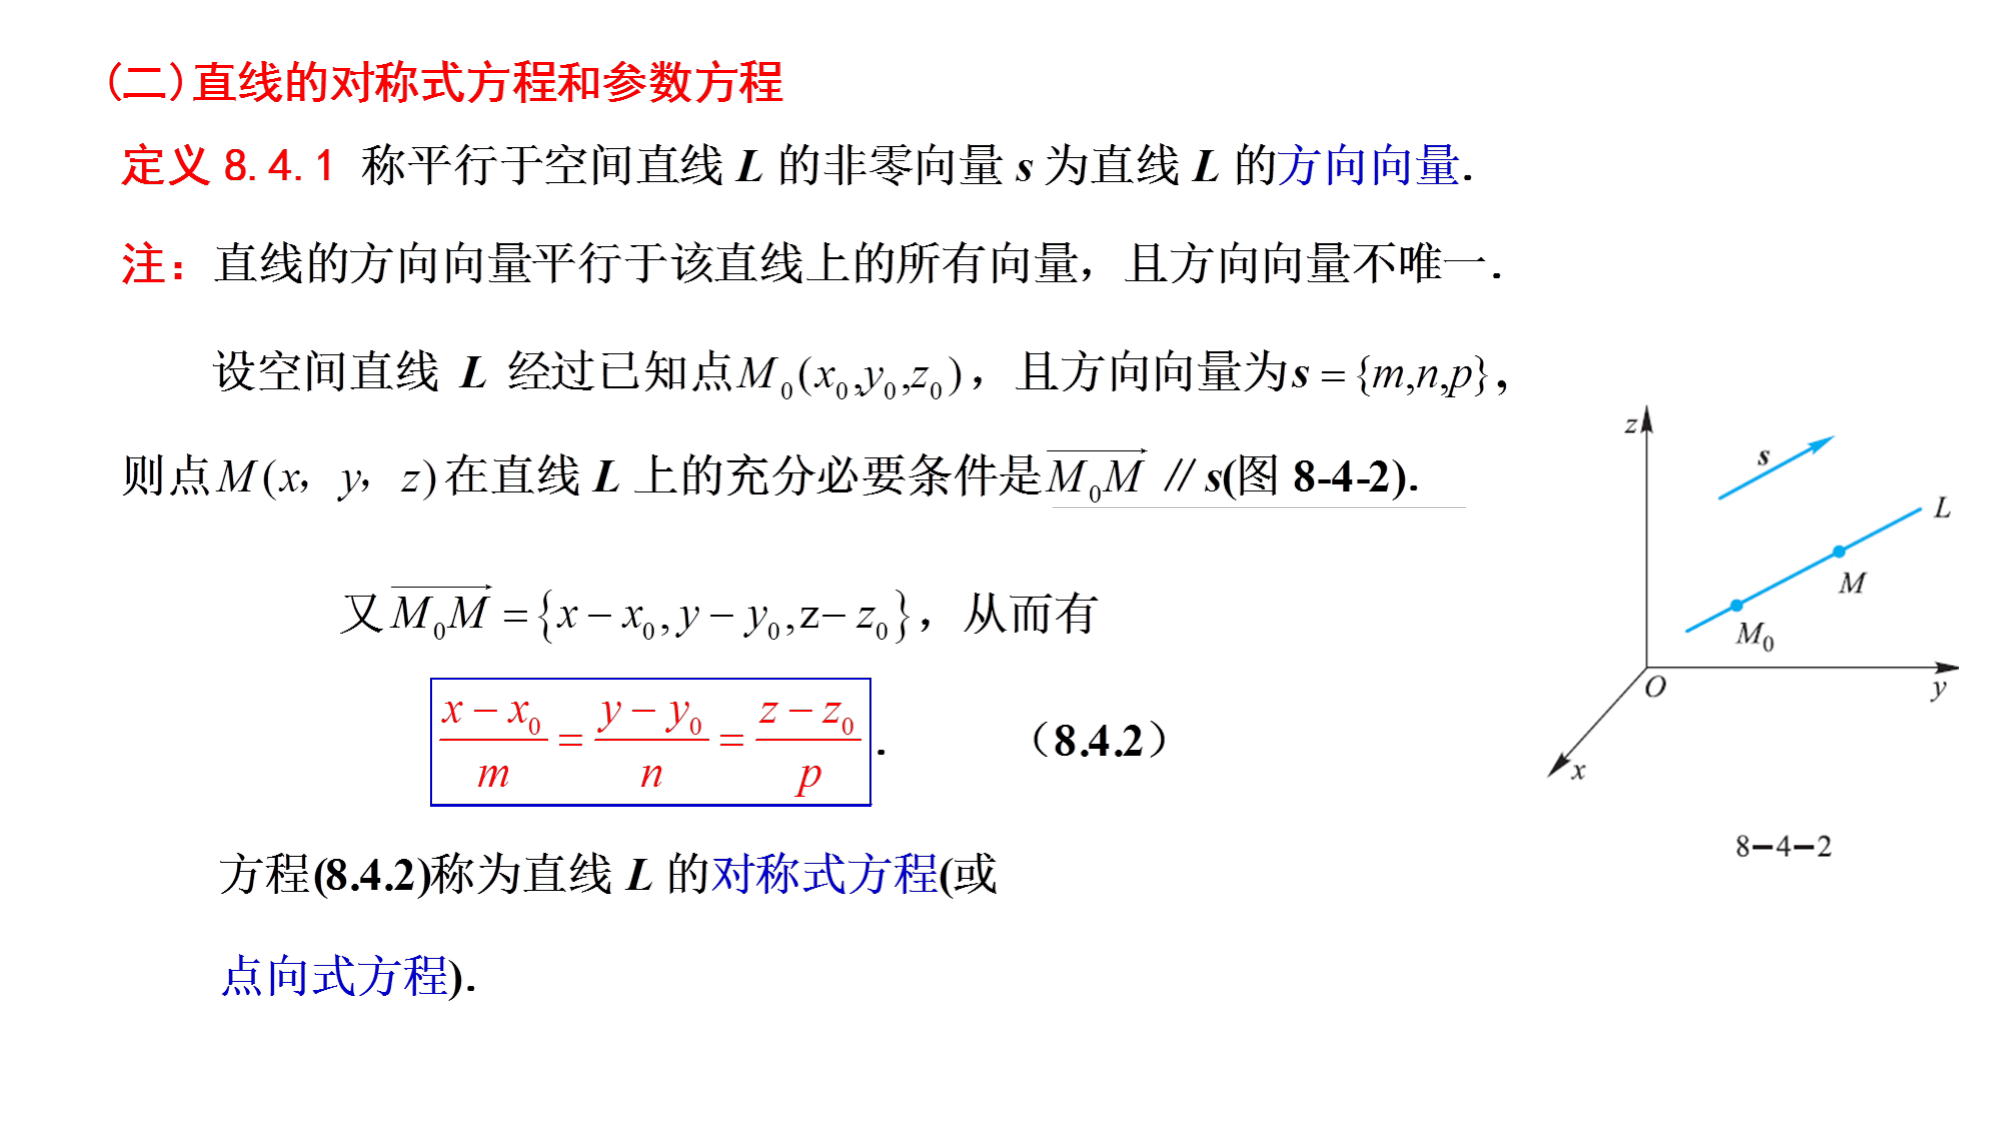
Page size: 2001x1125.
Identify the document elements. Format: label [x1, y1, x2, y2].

picture [120, 326, 1509, 509]
picture [218, 846, 1149, 1040]
picture [99, 32, 1509, 305]
picture [1544, 403, 1959, 865]
picture [248, 571, 1178, 822]
